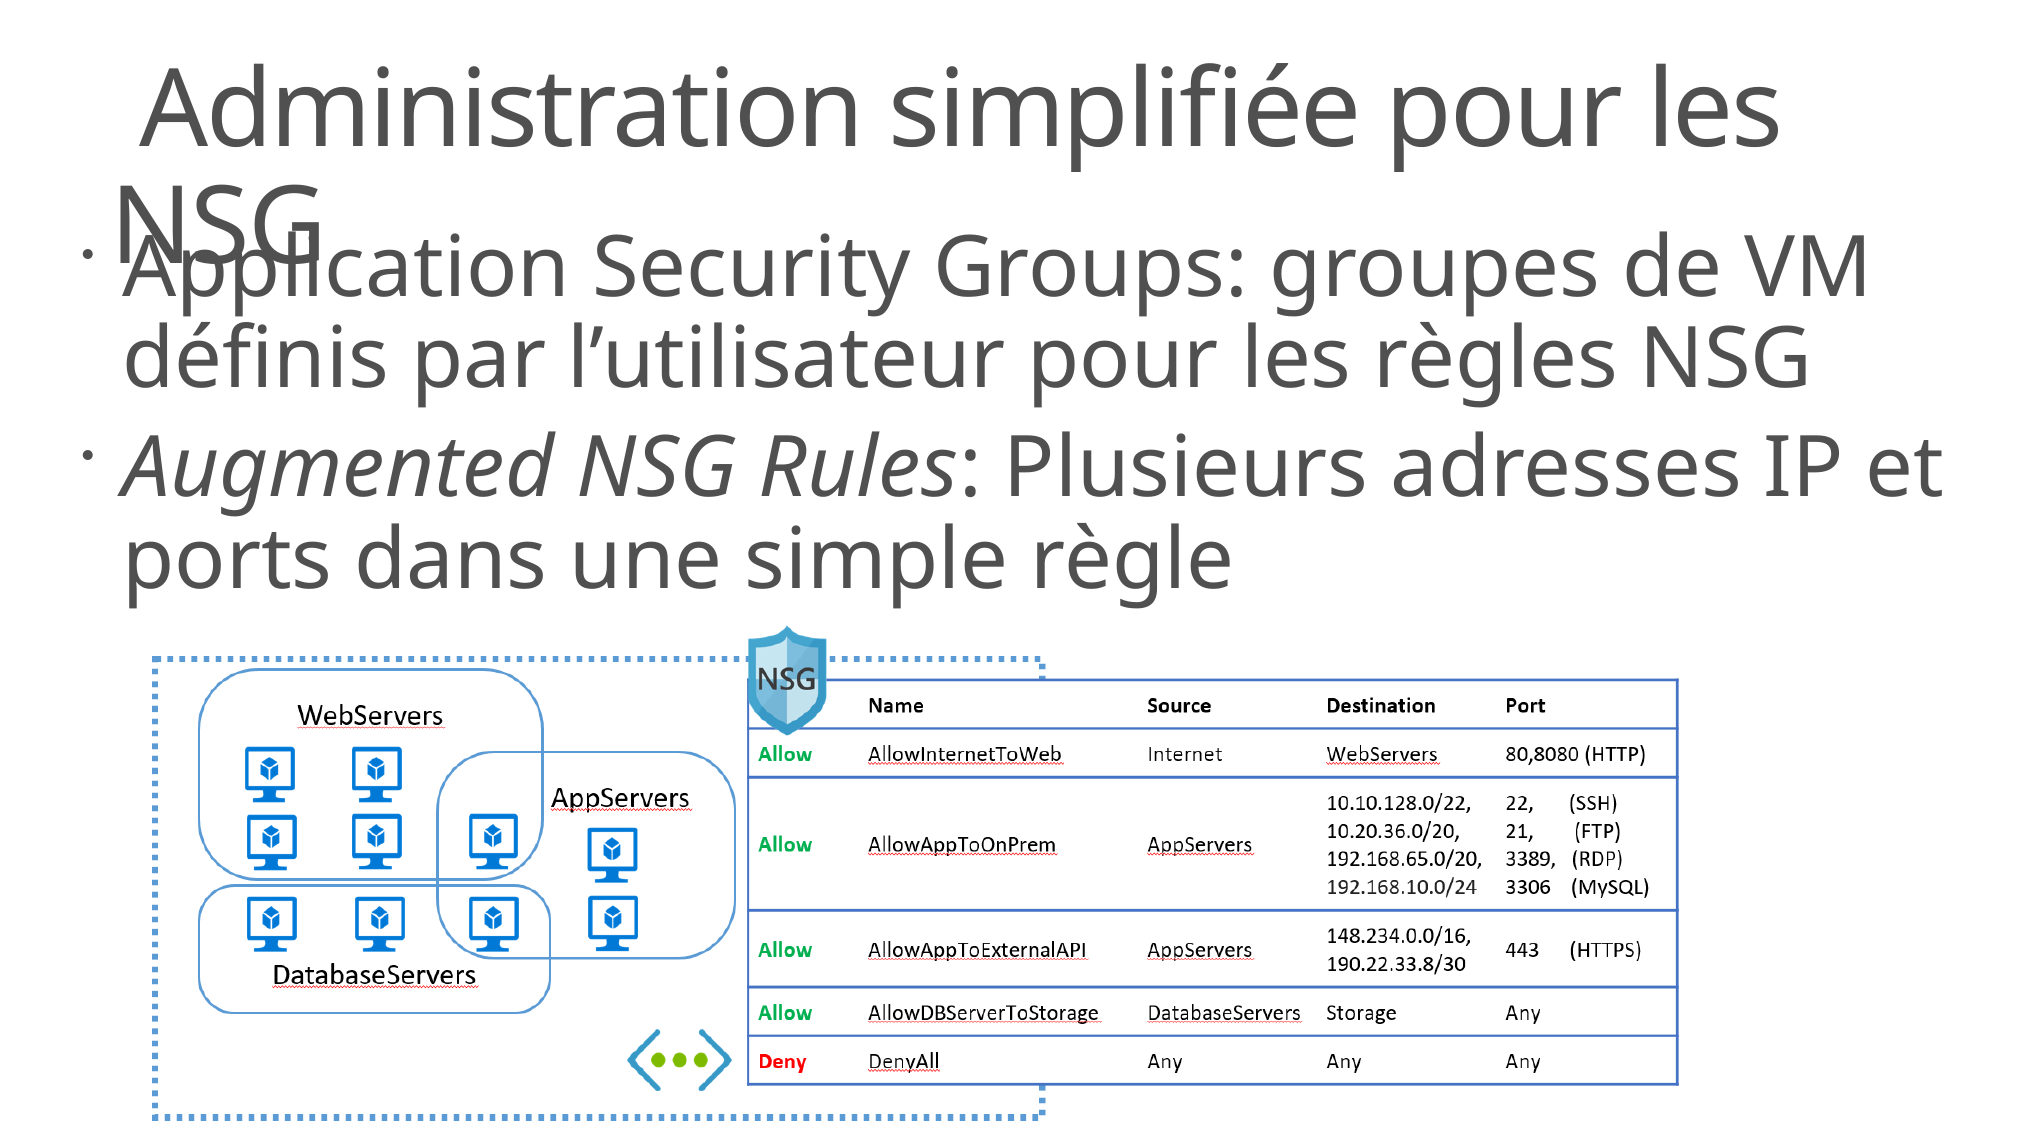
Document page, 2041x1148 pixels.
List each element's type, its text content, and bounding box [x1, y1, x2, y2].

list Application Security Groups: groupes de VM définis par l’utilisateur pour les règles NSG Augmented NSG Rules: Plusieurs adresses IP et ports dans une simple règle [45, 198, 1996, 724]
text_box [62, 36, 2013, 187]
picture [123, 620, 1794, 1148]
